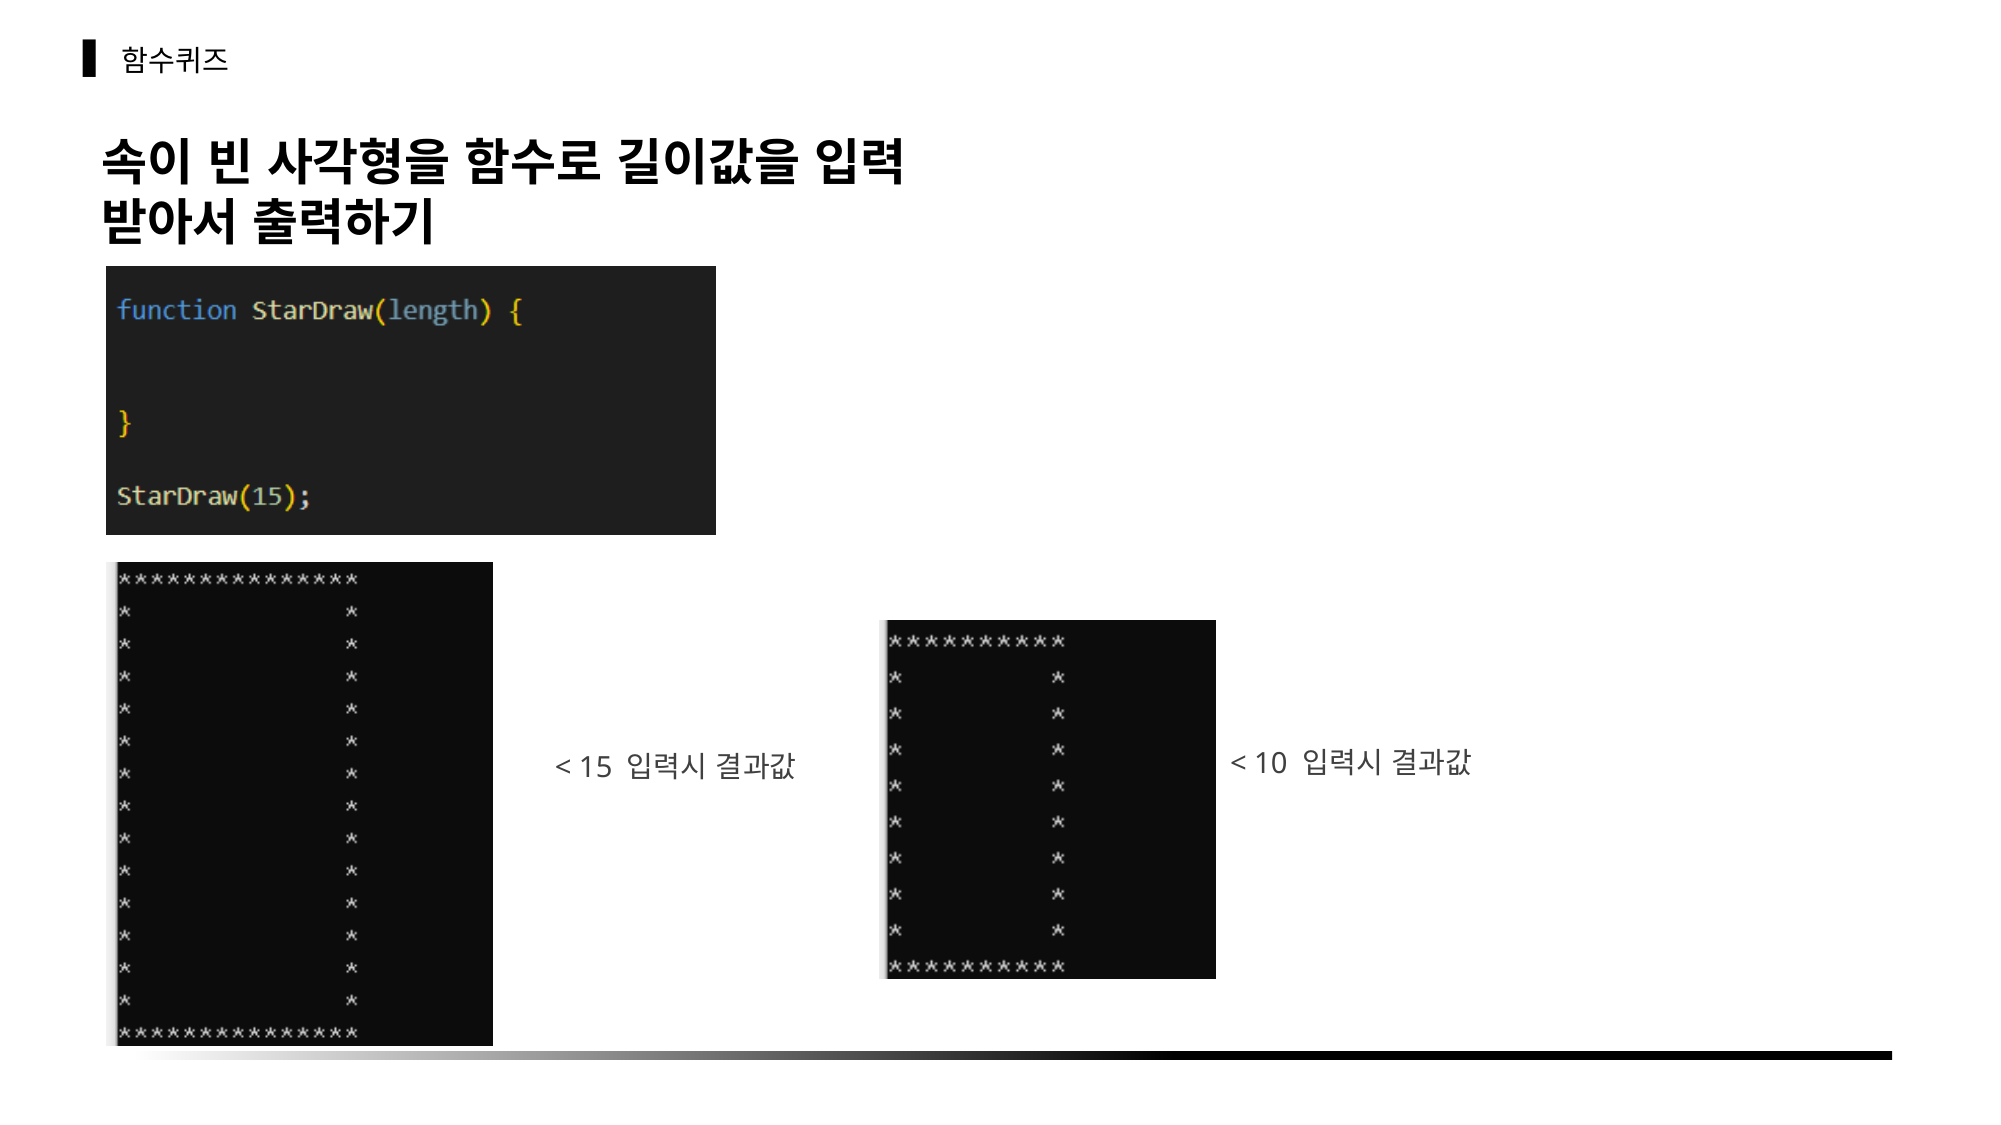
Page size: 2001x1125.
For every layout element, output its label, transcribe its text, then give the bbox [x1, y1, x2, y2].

text_box < 10 입력시 결과값 [1221, 729, 1508, 795]
picture [105, 266, 716, 535]
picture [105, 562, 493, 1046]
text_box 함수퀴즈 [106, 34, 595, 85]
text_box < 15 입력시 결과값 [539, 733, 833, 799]
text_box 속이 빈 사각형을 함수로 길이값을 입력 받아서 출력하기 [86, 115, 1000, 266]
picture [83, 40, 96, 77]
picture [879, 620, 1216, 979]
